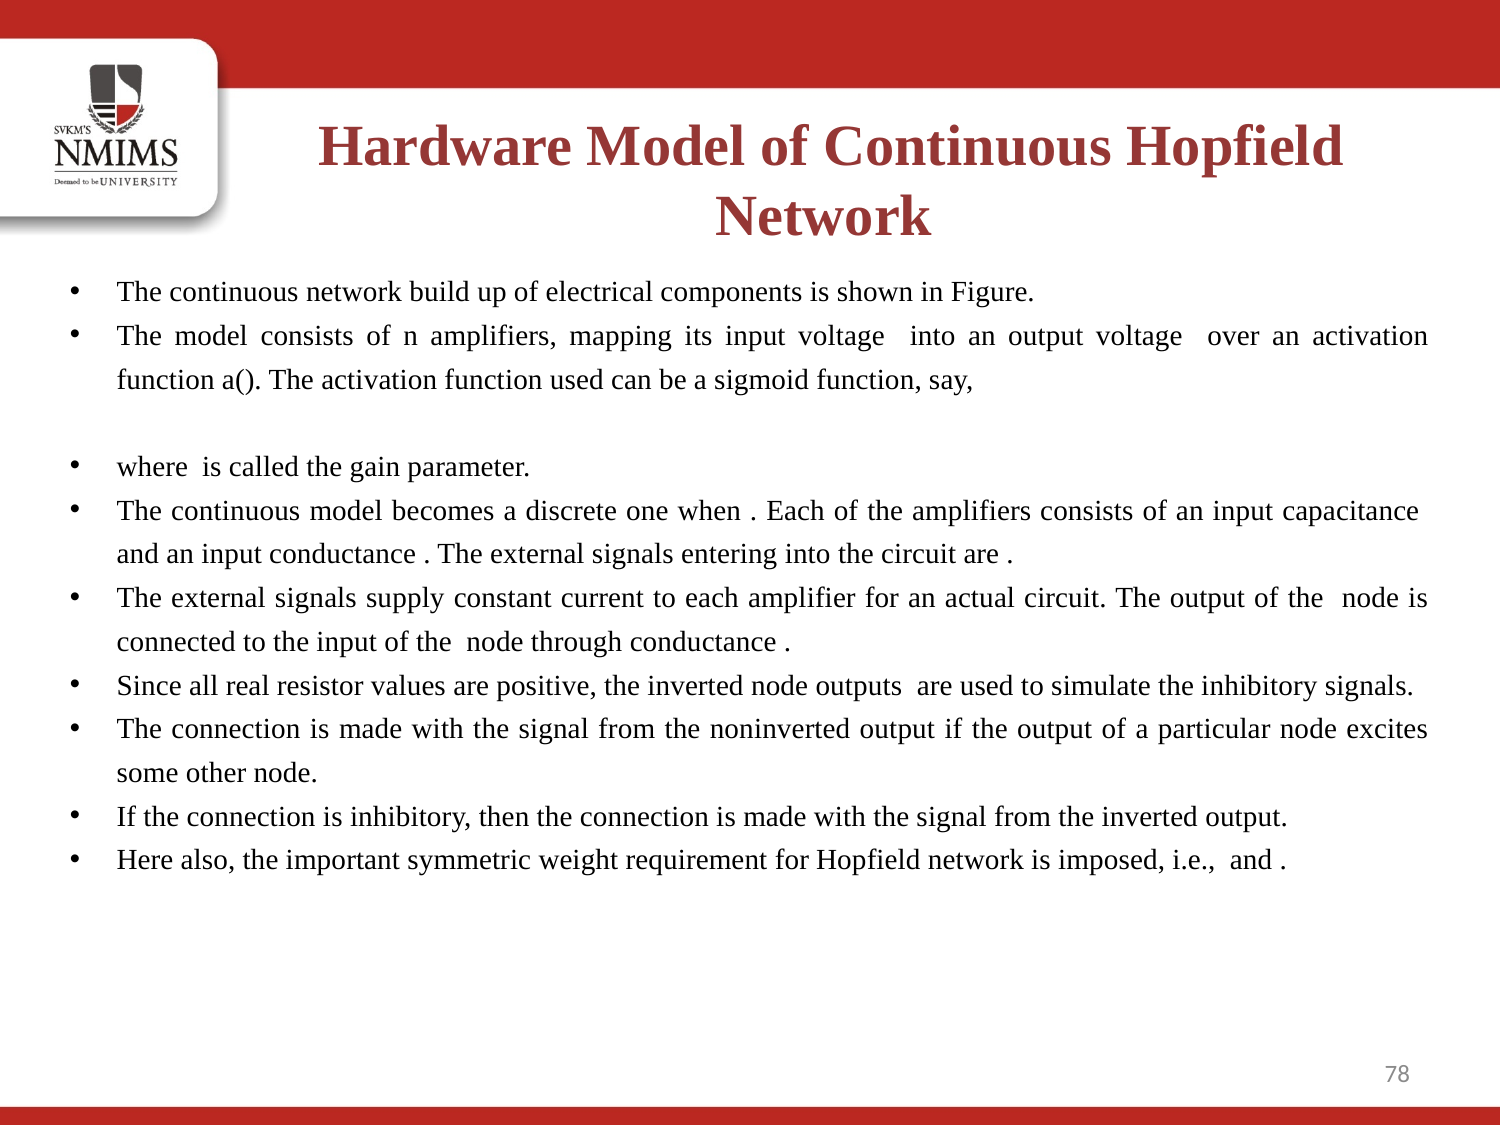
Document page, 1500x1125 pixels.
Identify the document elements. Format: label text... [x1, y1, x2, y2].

picture [0, 0, 1500, 1125]
slide_number 78 [1074, 1042, 1425, 1103]
text_box Hardware Model of Continuous Hopfield Network [237, 99, 1425, 255]
